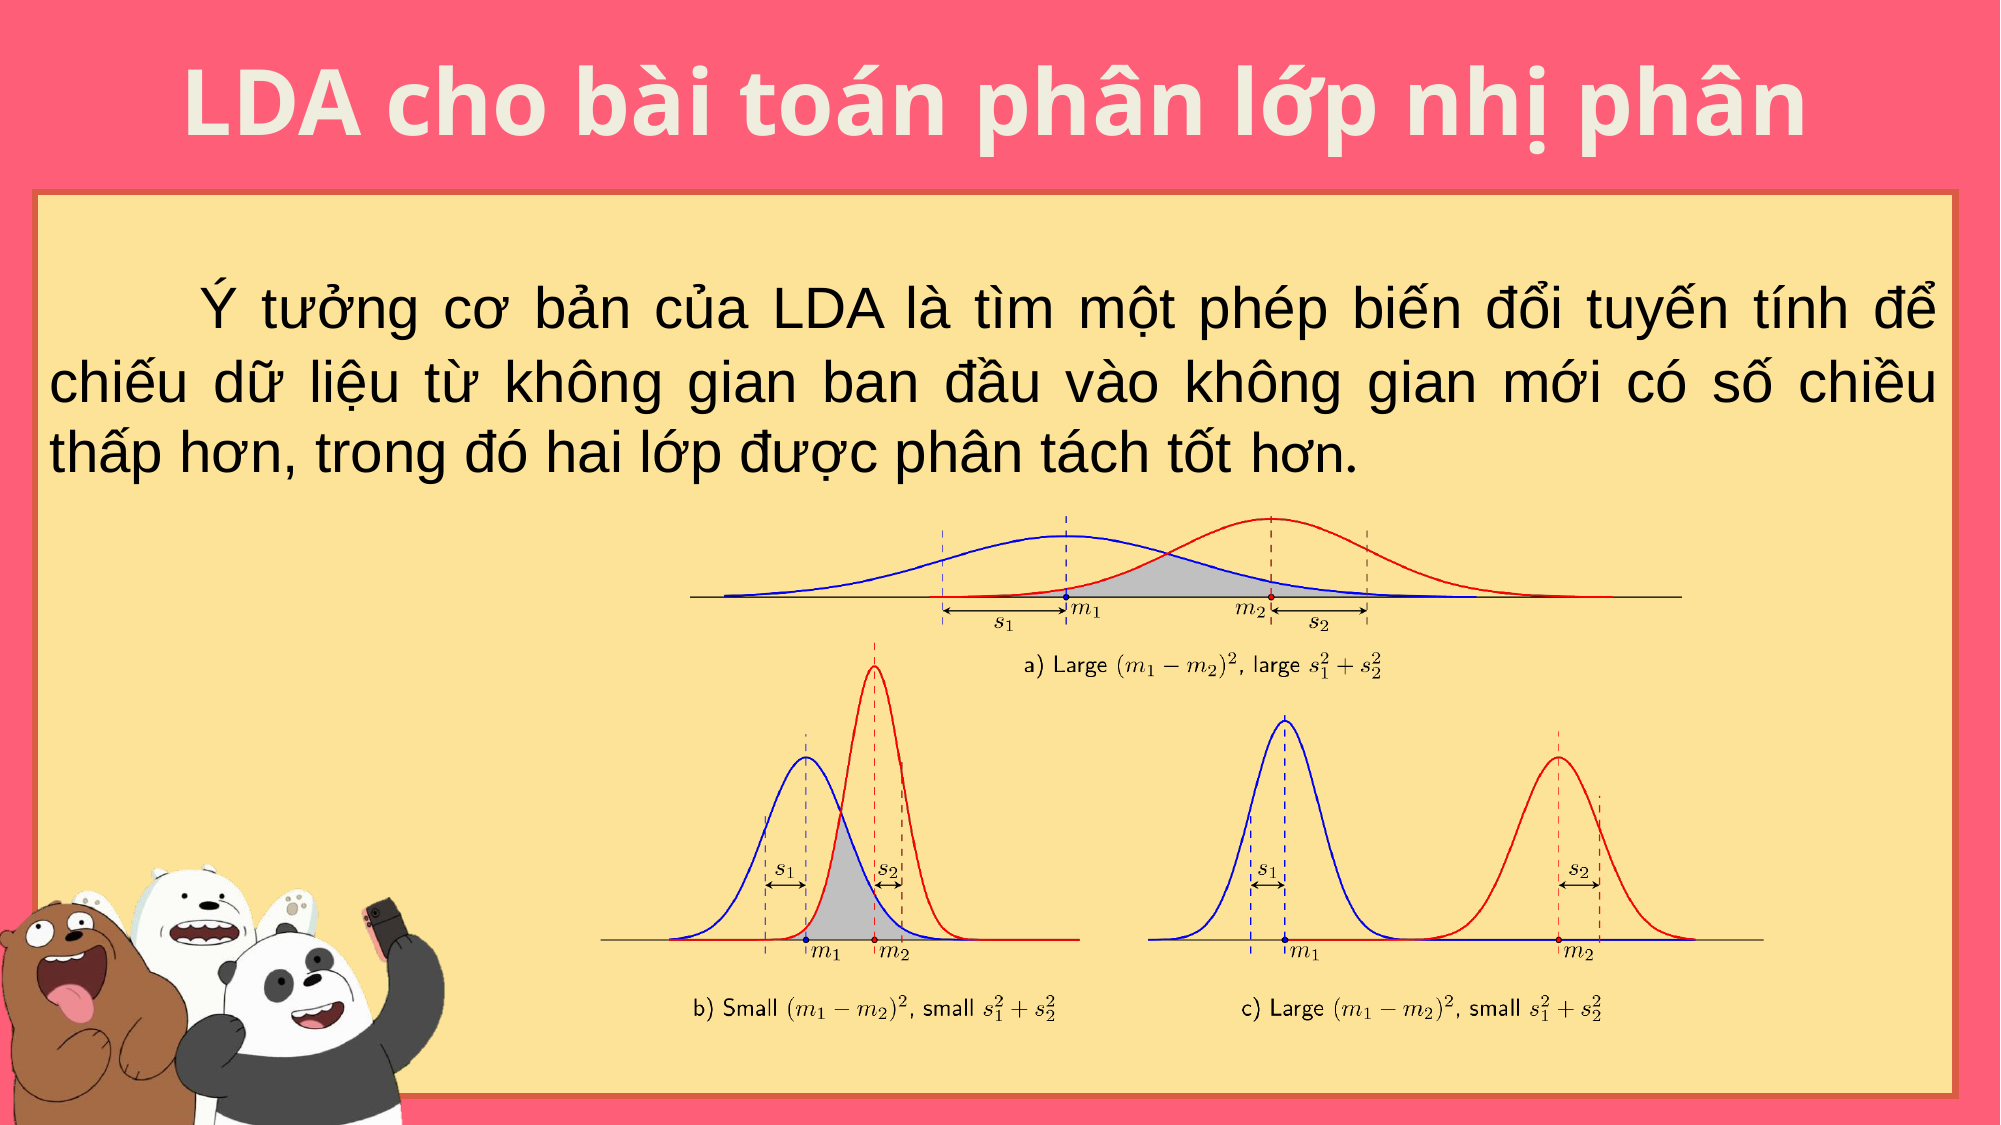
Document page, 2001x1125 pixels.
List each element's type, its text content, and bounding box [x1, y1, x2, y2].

text_box [0, 0, 2000, 1125]
slide_number 6 [1412, 1042, 1863, 1103]
text_box LDA cho bài toán phân lớp nhị phân [128, 36, 1863, 162]
picture [600, 514, 1764, 1029]
picture [0, 862, 449, 1125]
text_box Ý tưởng cơ bản của LDA là tìm một phép biến đổi tuyến tính để chiếu dữ liệu từ không gian ban đầu vào không gian mới có số chiều thấp hơn, trong đó hai lớp được phân tách tốt hơn. [34, 191, 1957, 1097]
